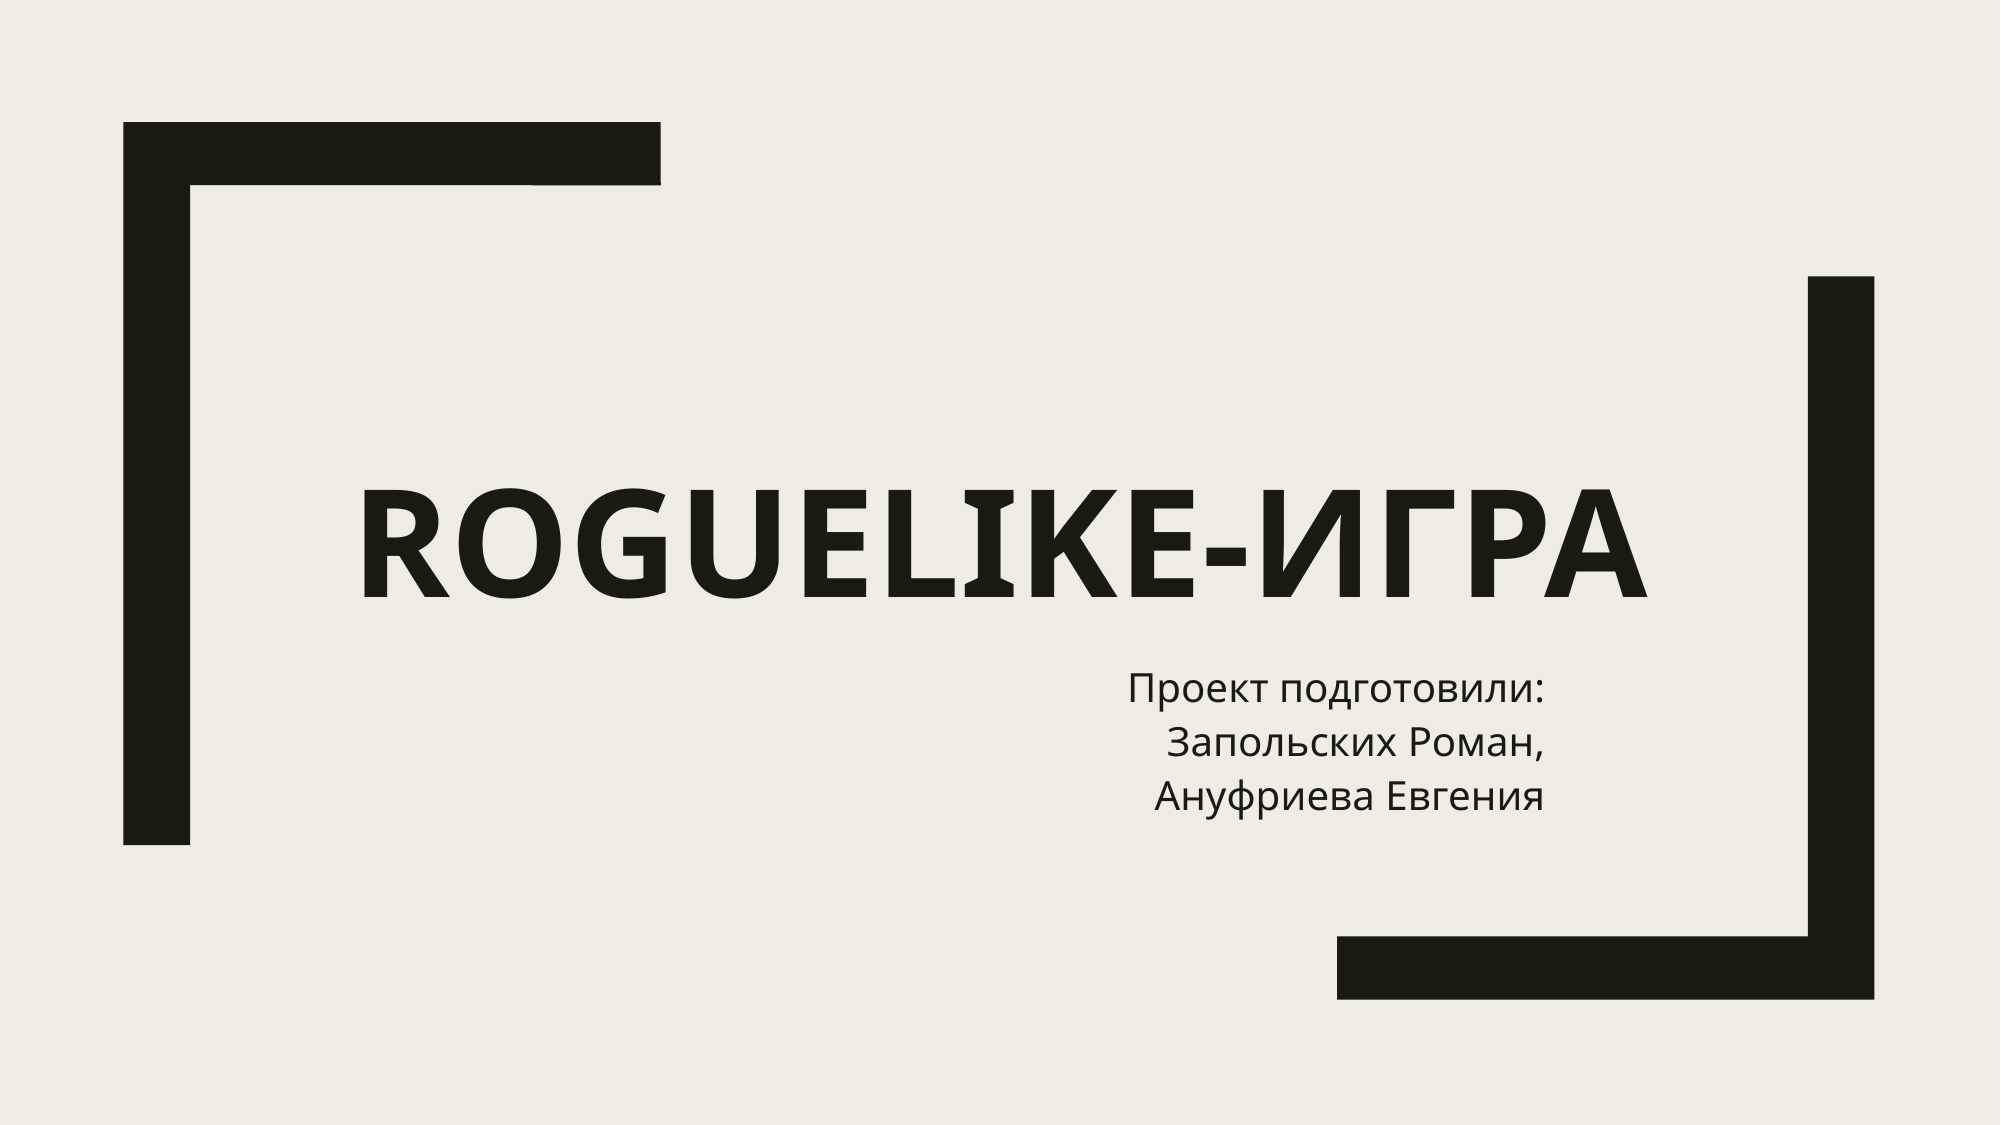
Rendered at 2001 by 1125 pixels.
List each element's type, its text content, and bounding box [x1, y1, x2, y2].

title Roguelike-игра [314, 293, 1686, 638]
subtitle Проект подготовили: Запольских Роман, Ануфриева Евгения [439, 649, 1561, 828]
